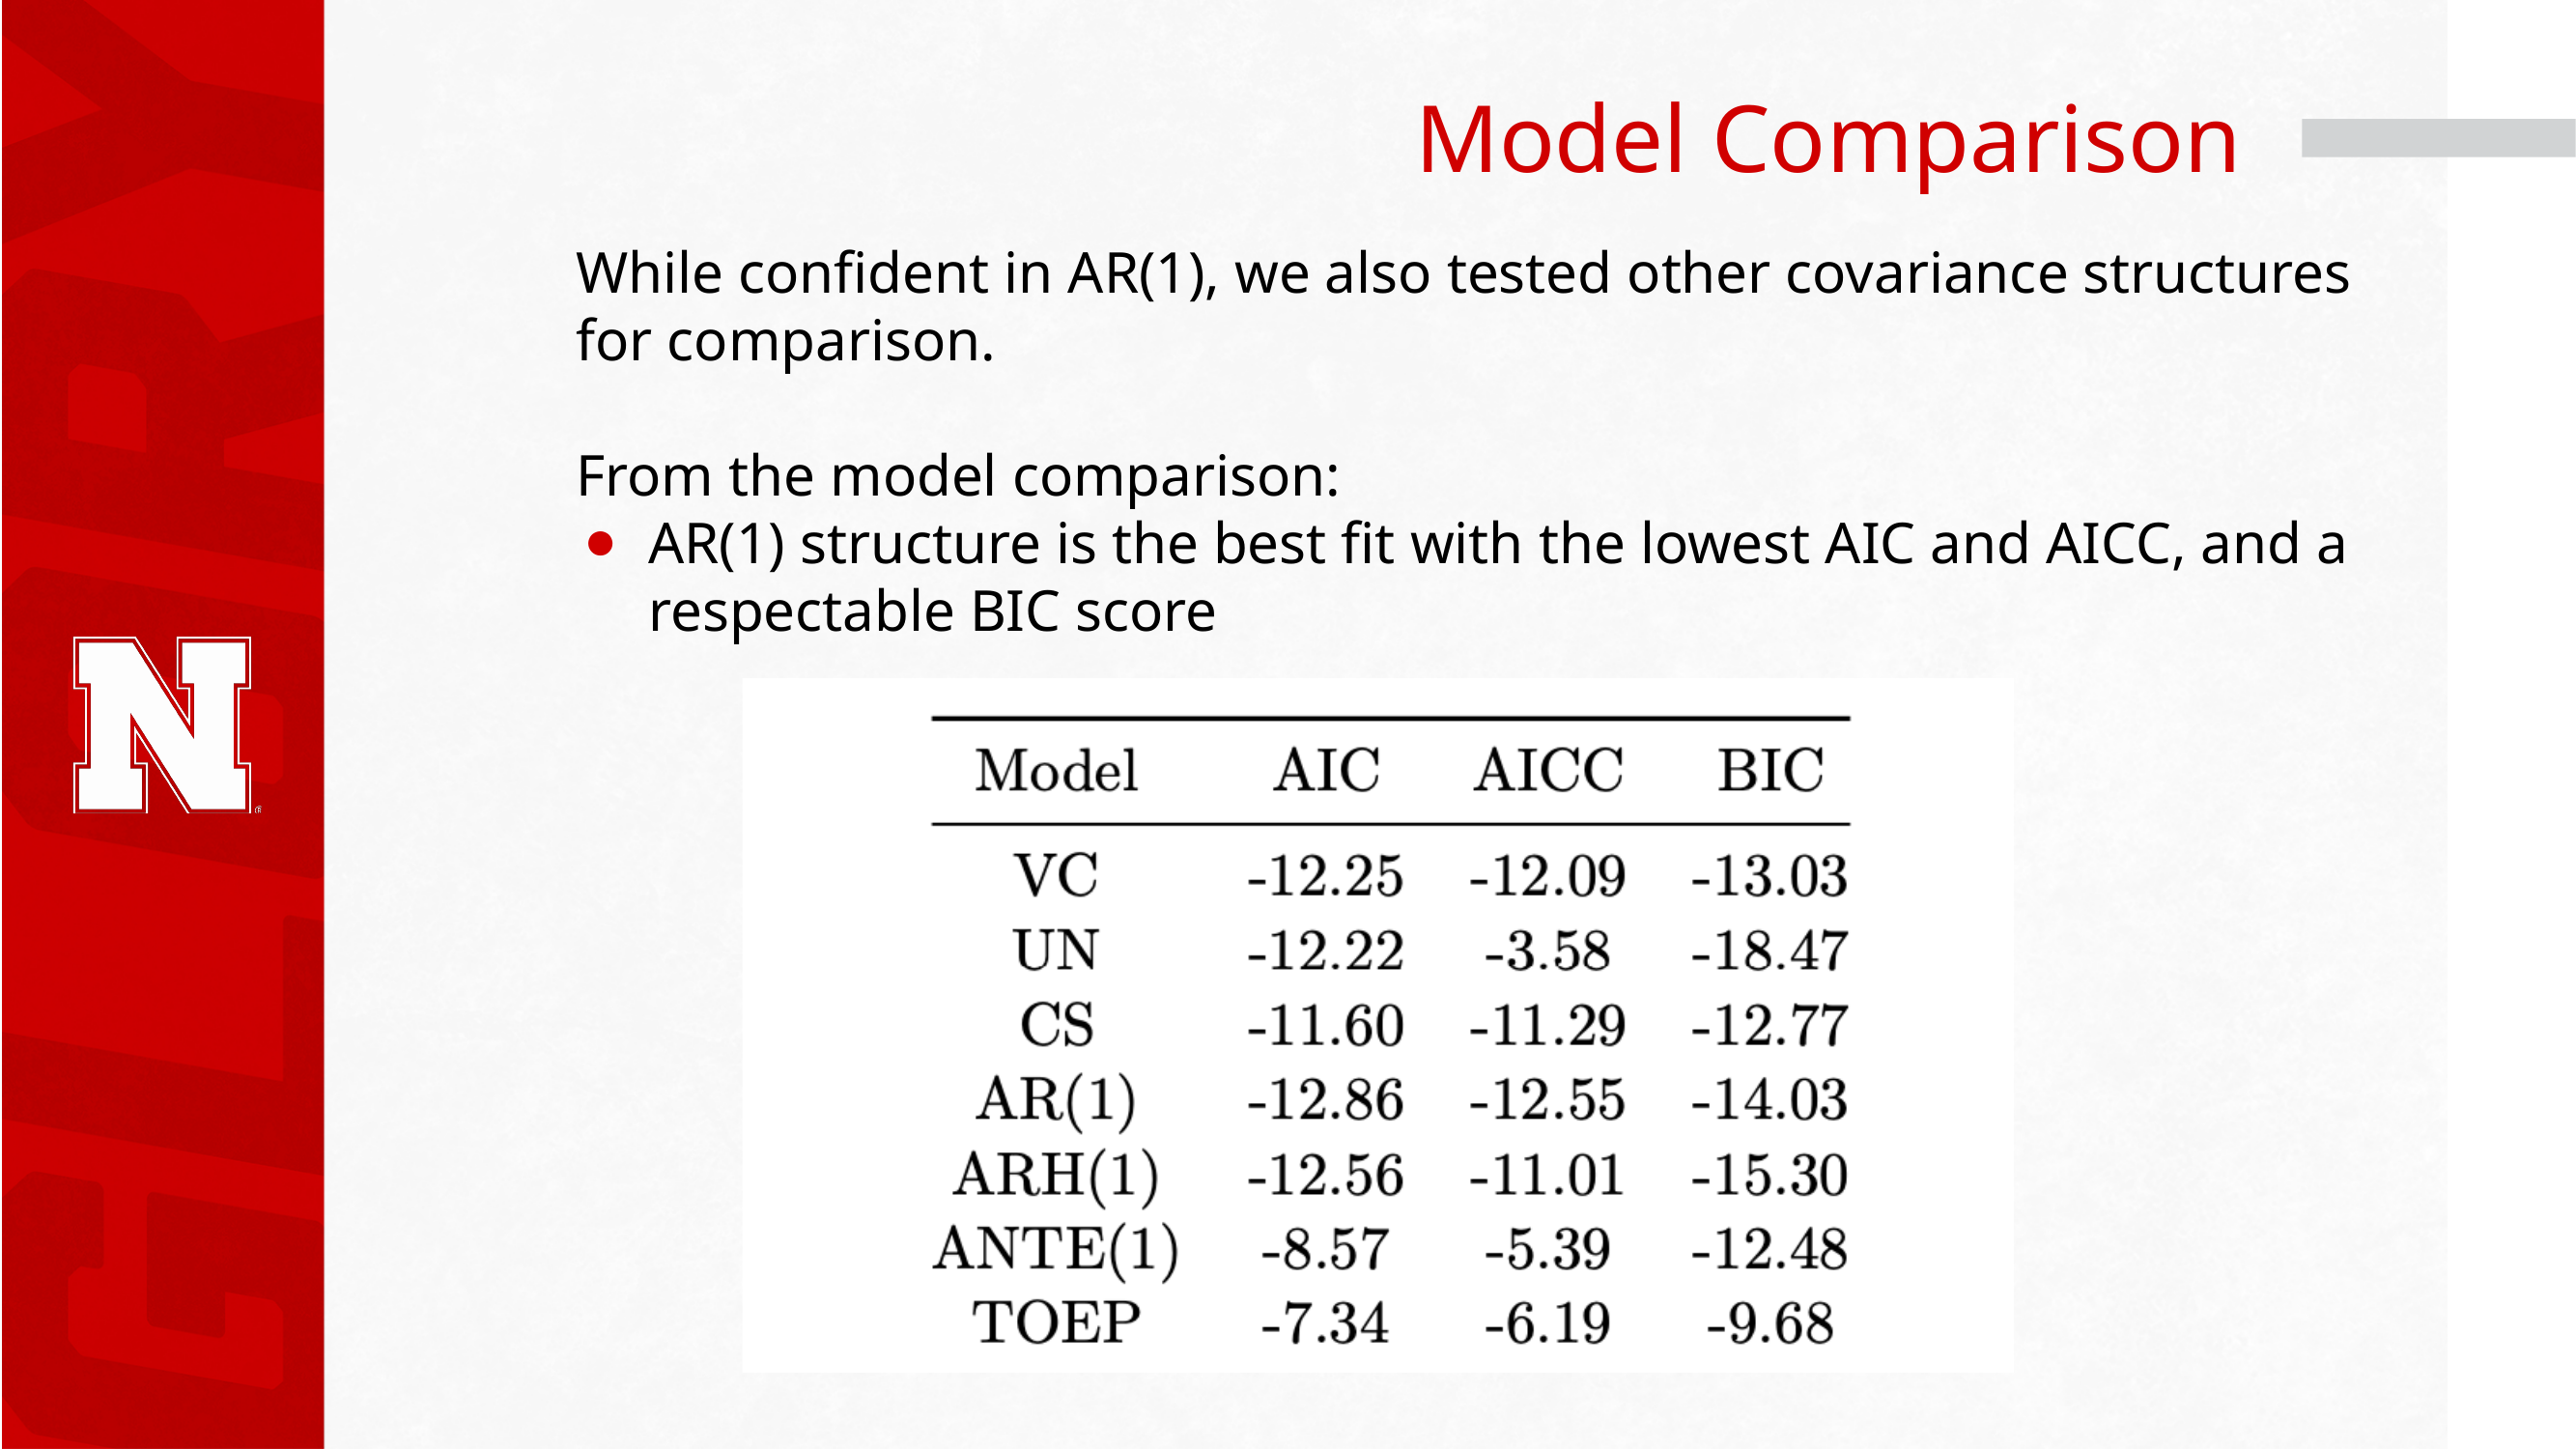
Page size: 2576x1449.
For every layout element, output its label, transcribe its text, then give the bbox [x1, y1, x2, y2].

picture [2, 0, 2448, 1449]
list While confident in AR(1), we also tested other covariance structures for comparison. From the model comparison: AR(1) structure is the best fit with the lowest AIC and AICC, and a respectable BIC score [561, 229, 2423, 1317]
title Model Comparison [346, 96, 2242, 174]
